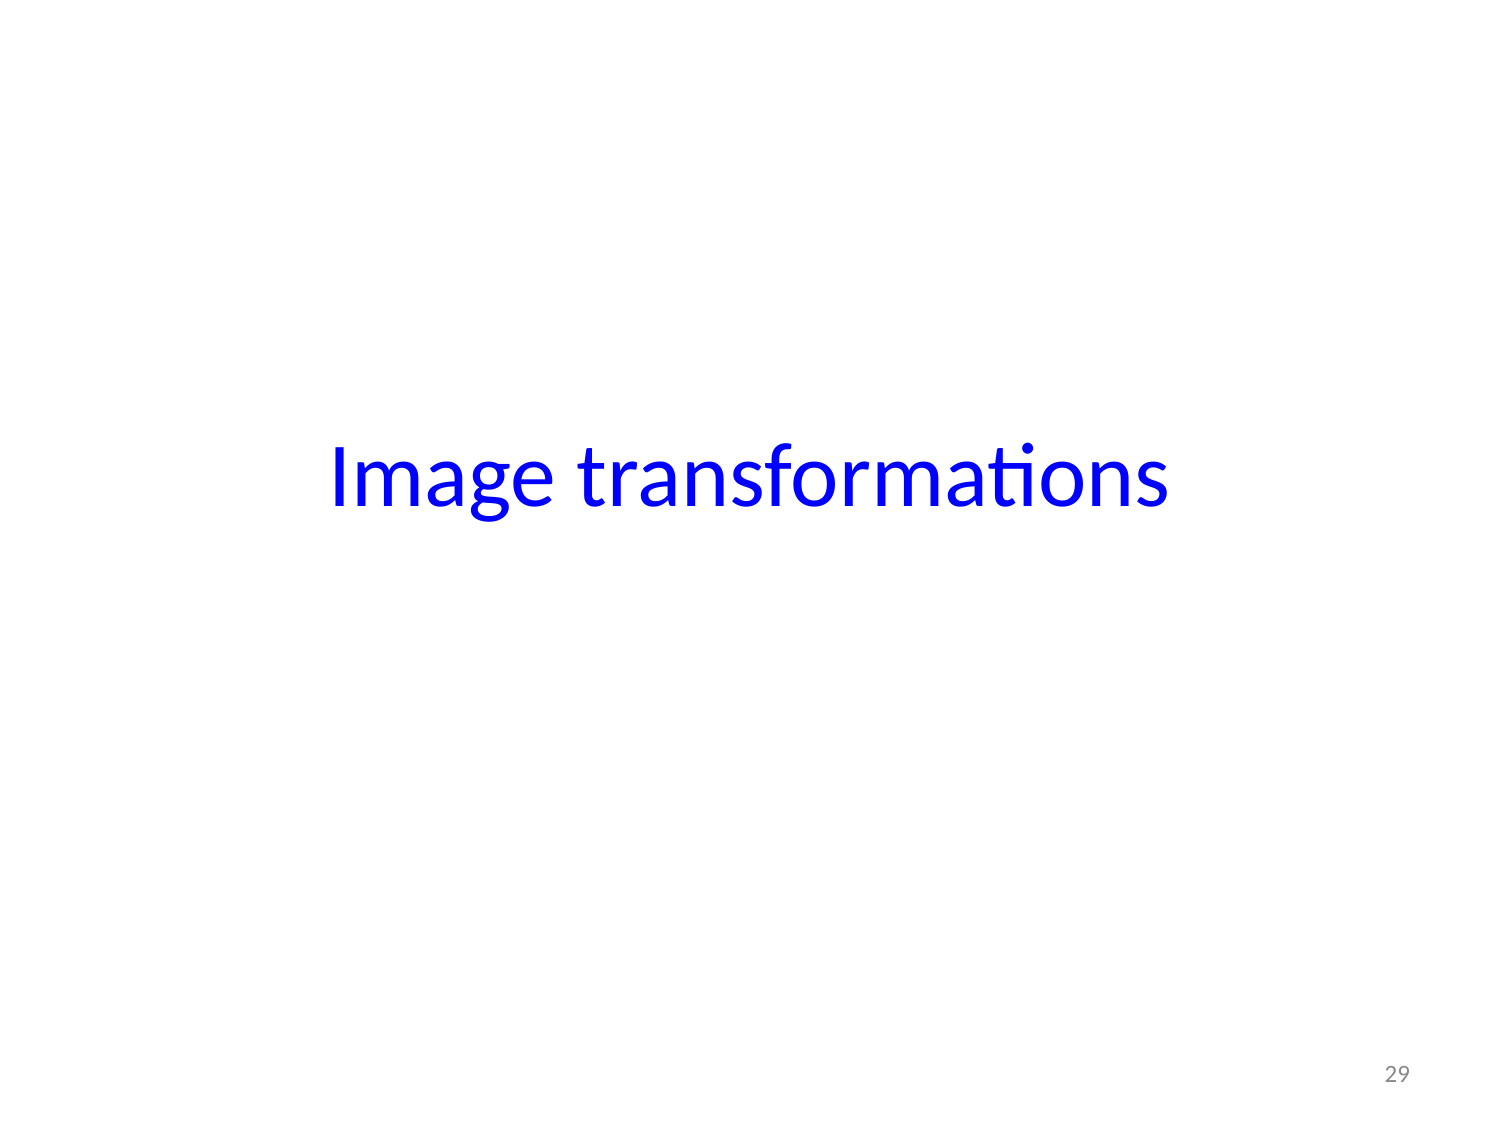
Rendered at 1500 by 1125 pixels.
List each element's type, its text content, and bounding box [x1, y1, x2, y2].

slide_number 29 [1074, 1042, 1425, 1103]
title Image transformations [112, 349, 1388, 591]
